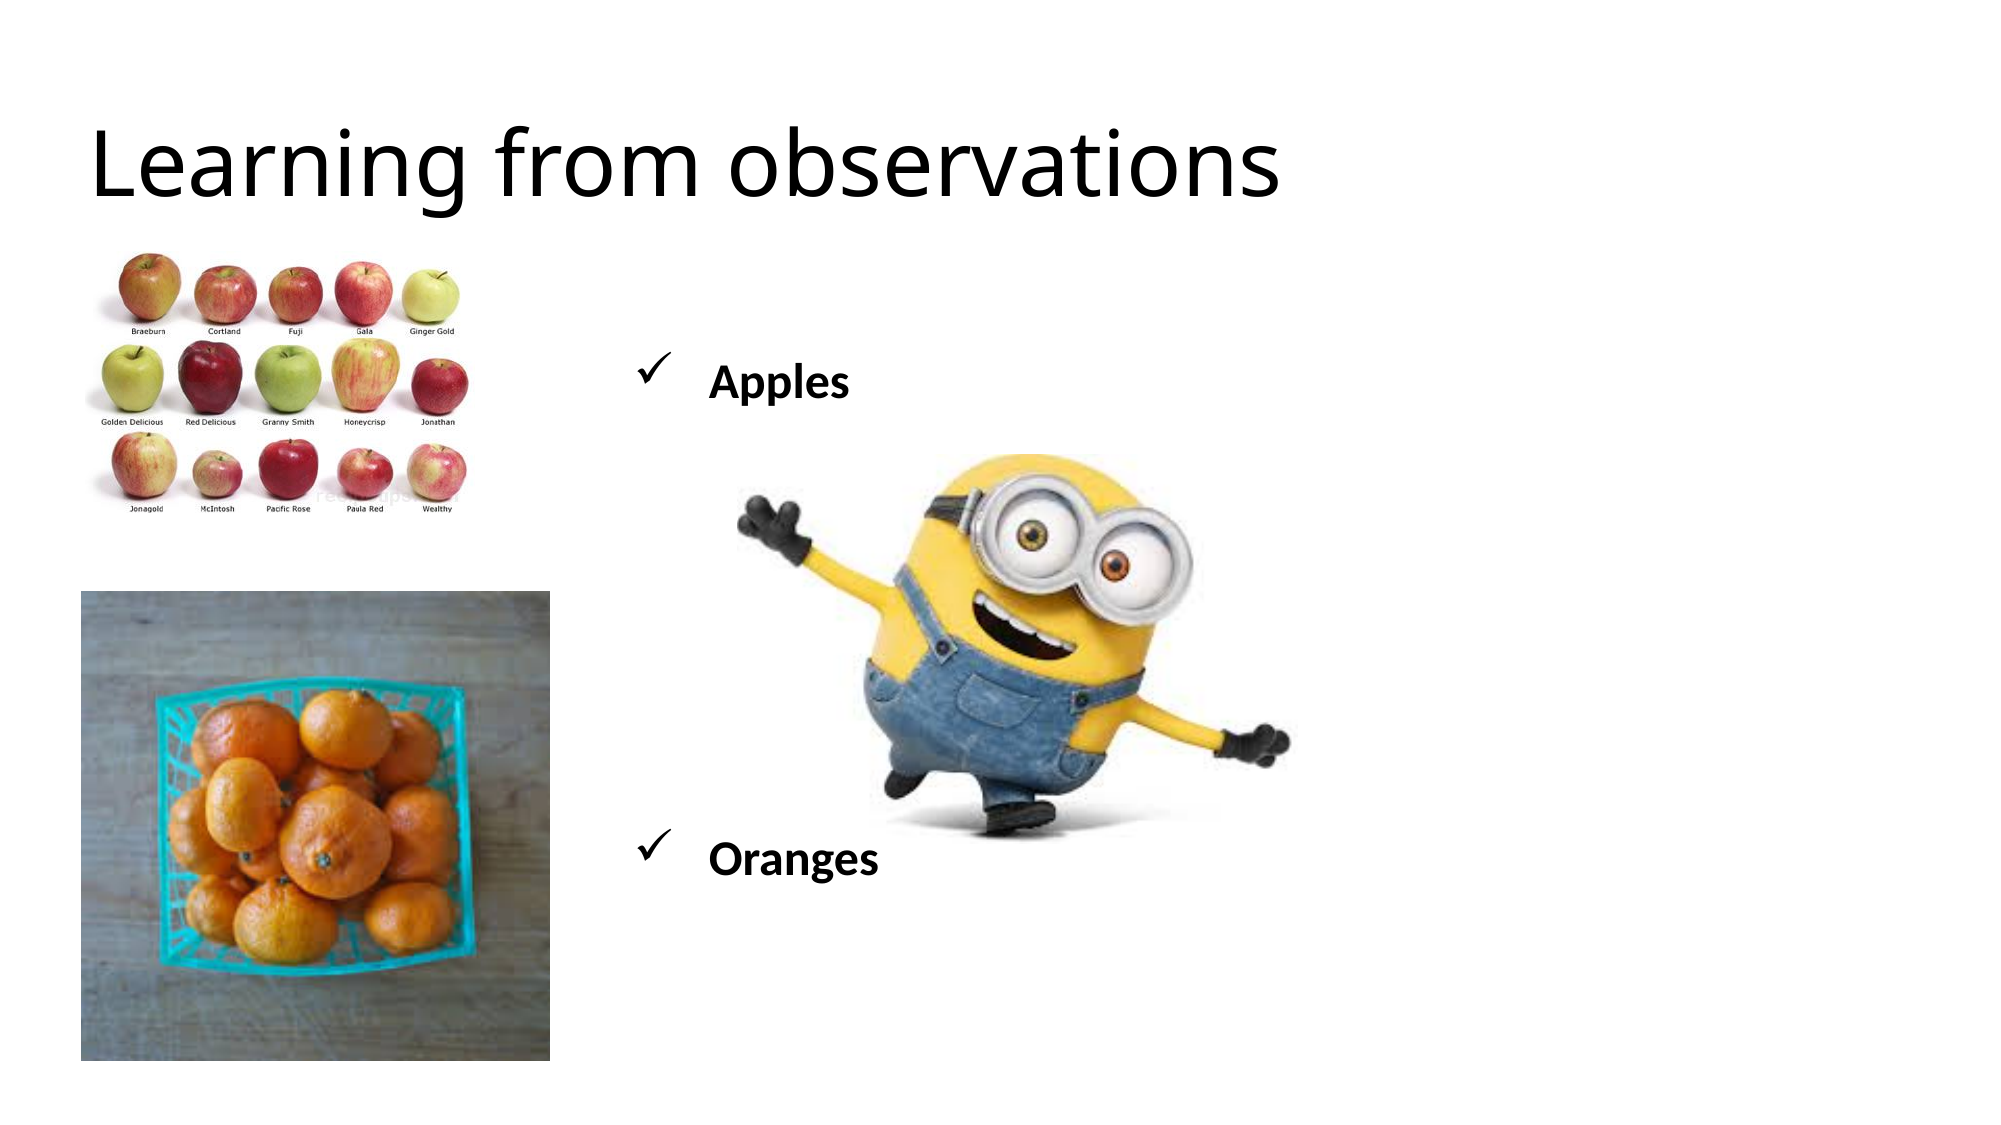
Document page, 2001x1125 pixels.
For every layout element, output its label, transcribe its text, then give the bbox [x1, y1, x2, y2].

picture [85, 251, 475, 513]
title Learning from observations [68, 97, 1932, 223]
picture [81, 591, 550, 1061]
text_box Apples [588, 328, 916, 407]
text_box Oranges [588, 805, 961, 884]
picture [737, 454, 1298, 844]
